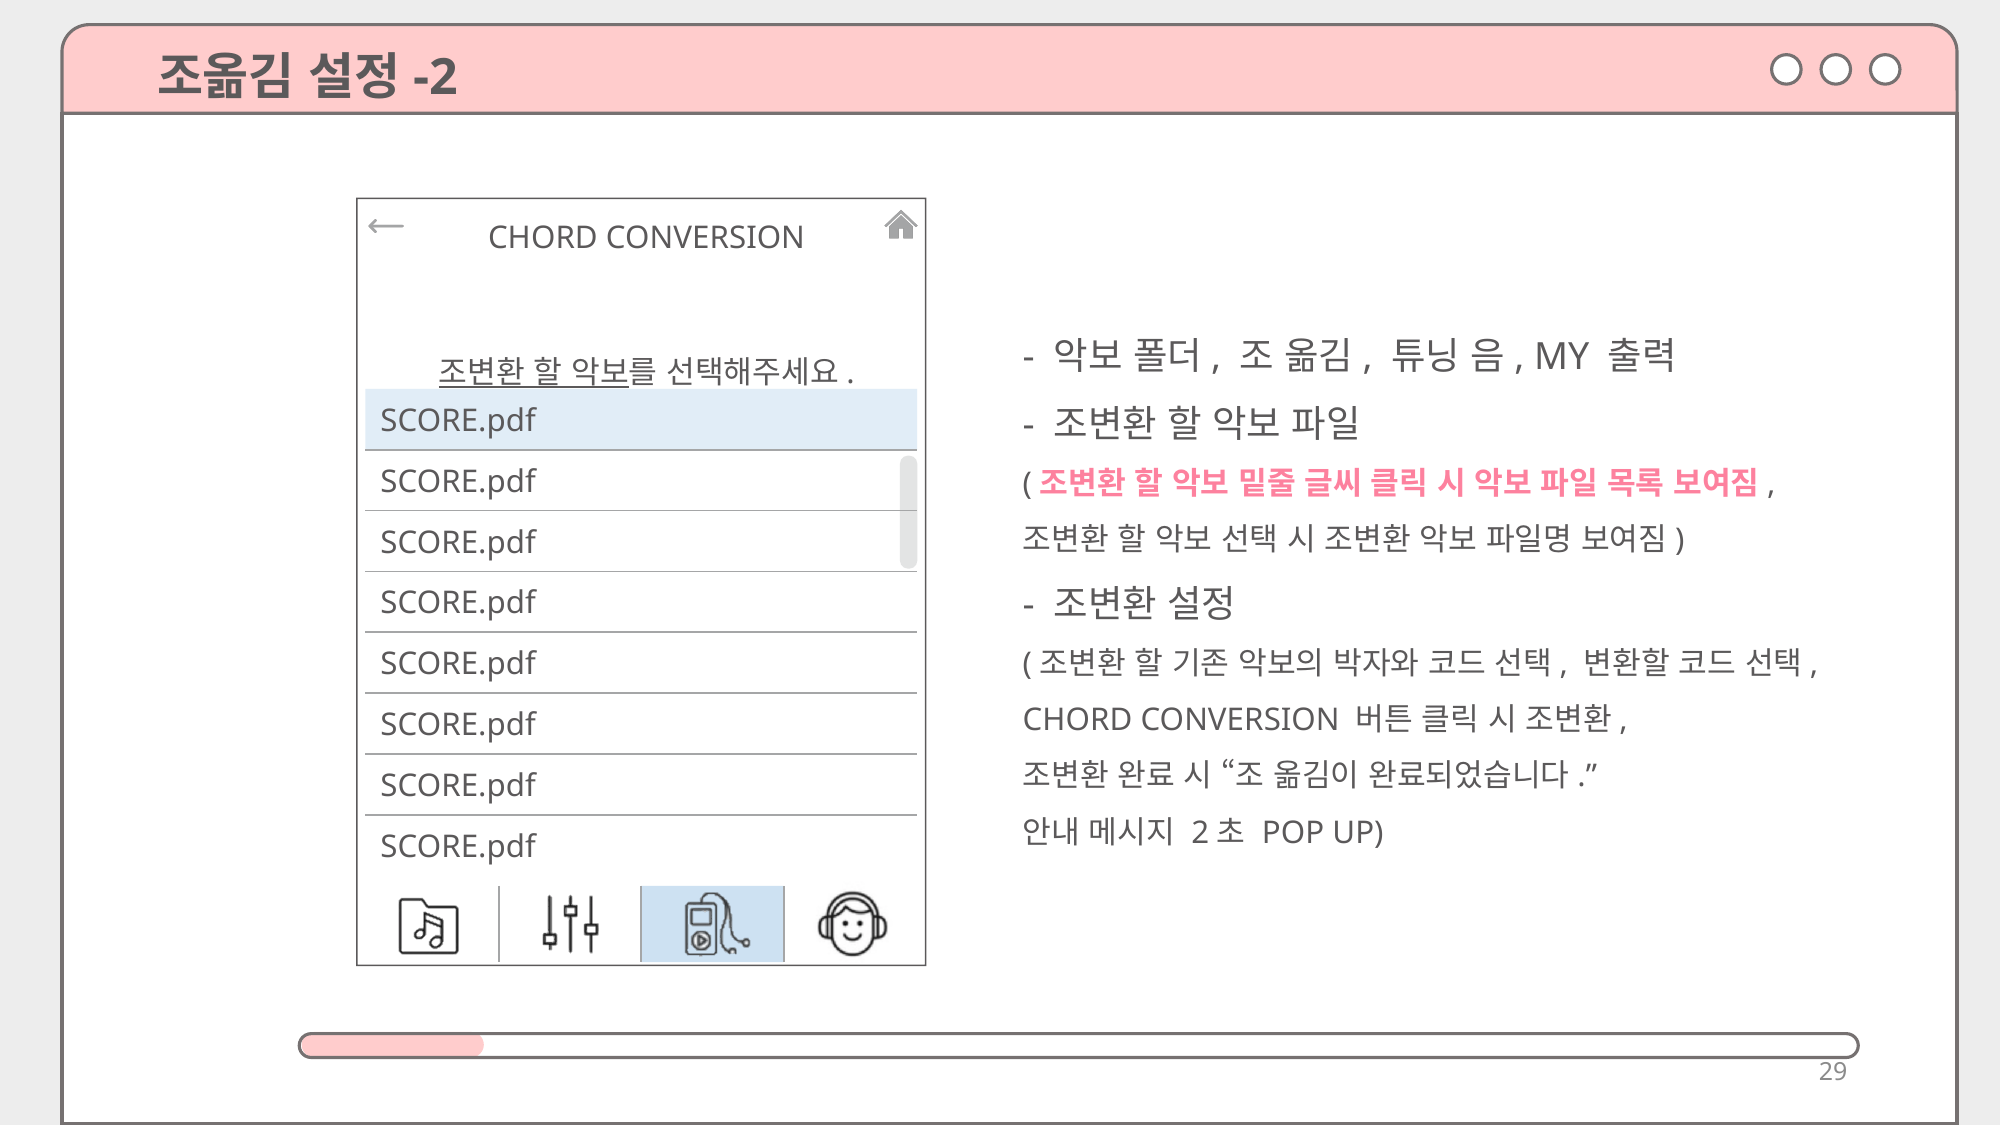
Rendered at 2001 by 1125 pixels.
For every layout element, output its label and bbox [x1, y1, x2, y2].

picture [882, 205, 920, 243]
text_box [61, 24, 1958, 1124]
picture [367, 207, 405, 245]
picture [383, 883, 474, 965]
picture [528, 876, 619, 959]
picture [809, 881, 895, 963]
picture [669, 877, 761, 961]
